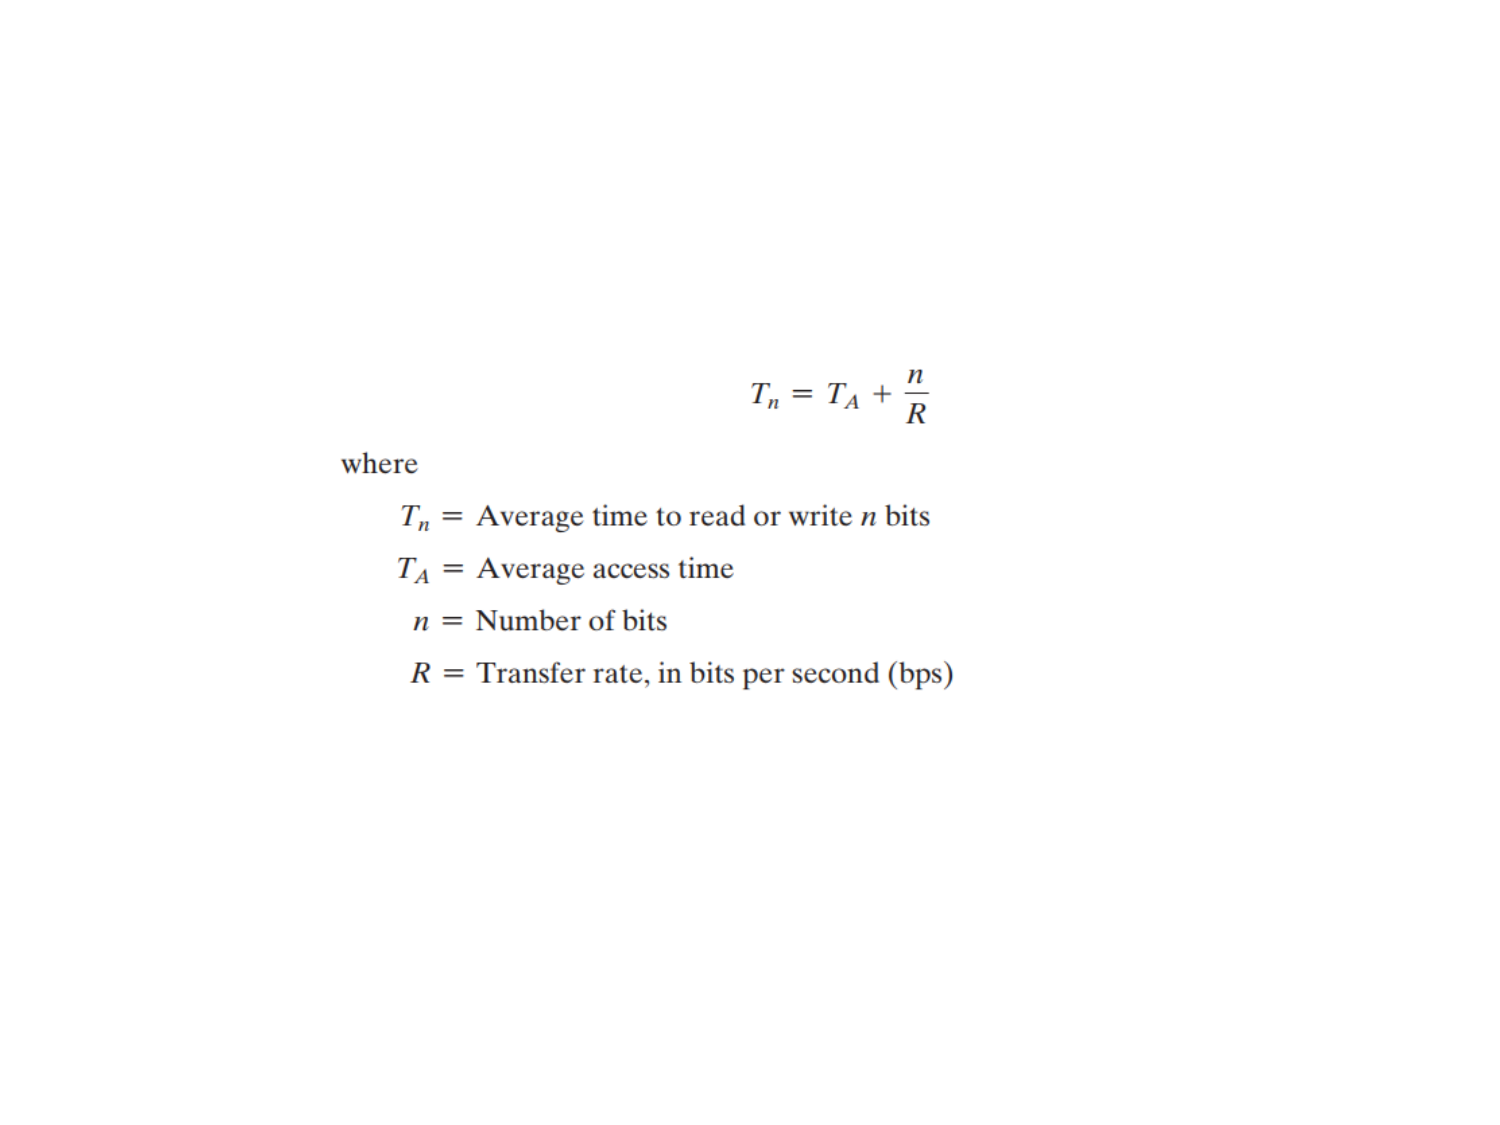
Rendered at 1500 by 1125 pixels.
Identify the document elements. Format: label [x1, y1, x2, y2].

picture [212, 368, 1313, 713]
